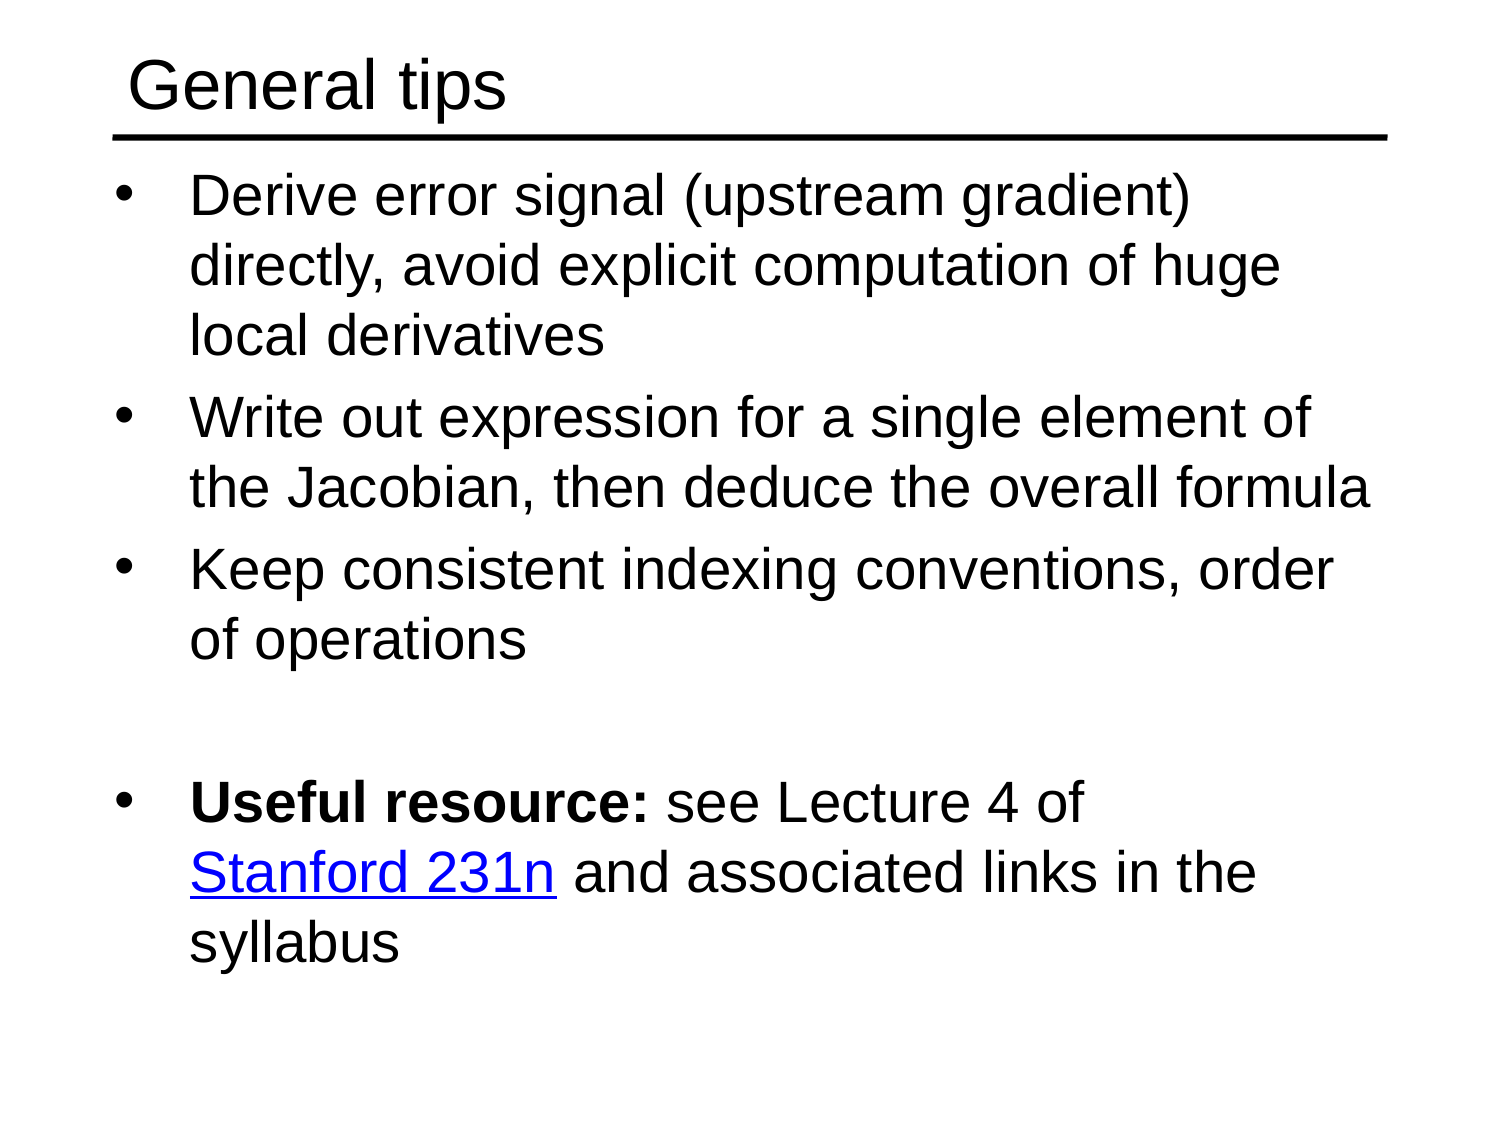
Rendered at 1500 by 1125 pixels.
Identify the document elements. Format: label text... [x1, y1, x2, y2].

list Derive error signal (upstream gradient) directly, avoid explicit computation of huge local derivatives Write out expression for a single element of the Jacobian, then deduce the overall formula Keep consistent indexing conventions, order of operations Useful resource: see Lecture 4 of Stanford 231n and associated links in the syllabus [99, 149, 1401, 1013]
title General tips [112, 12, 1388, 149]
